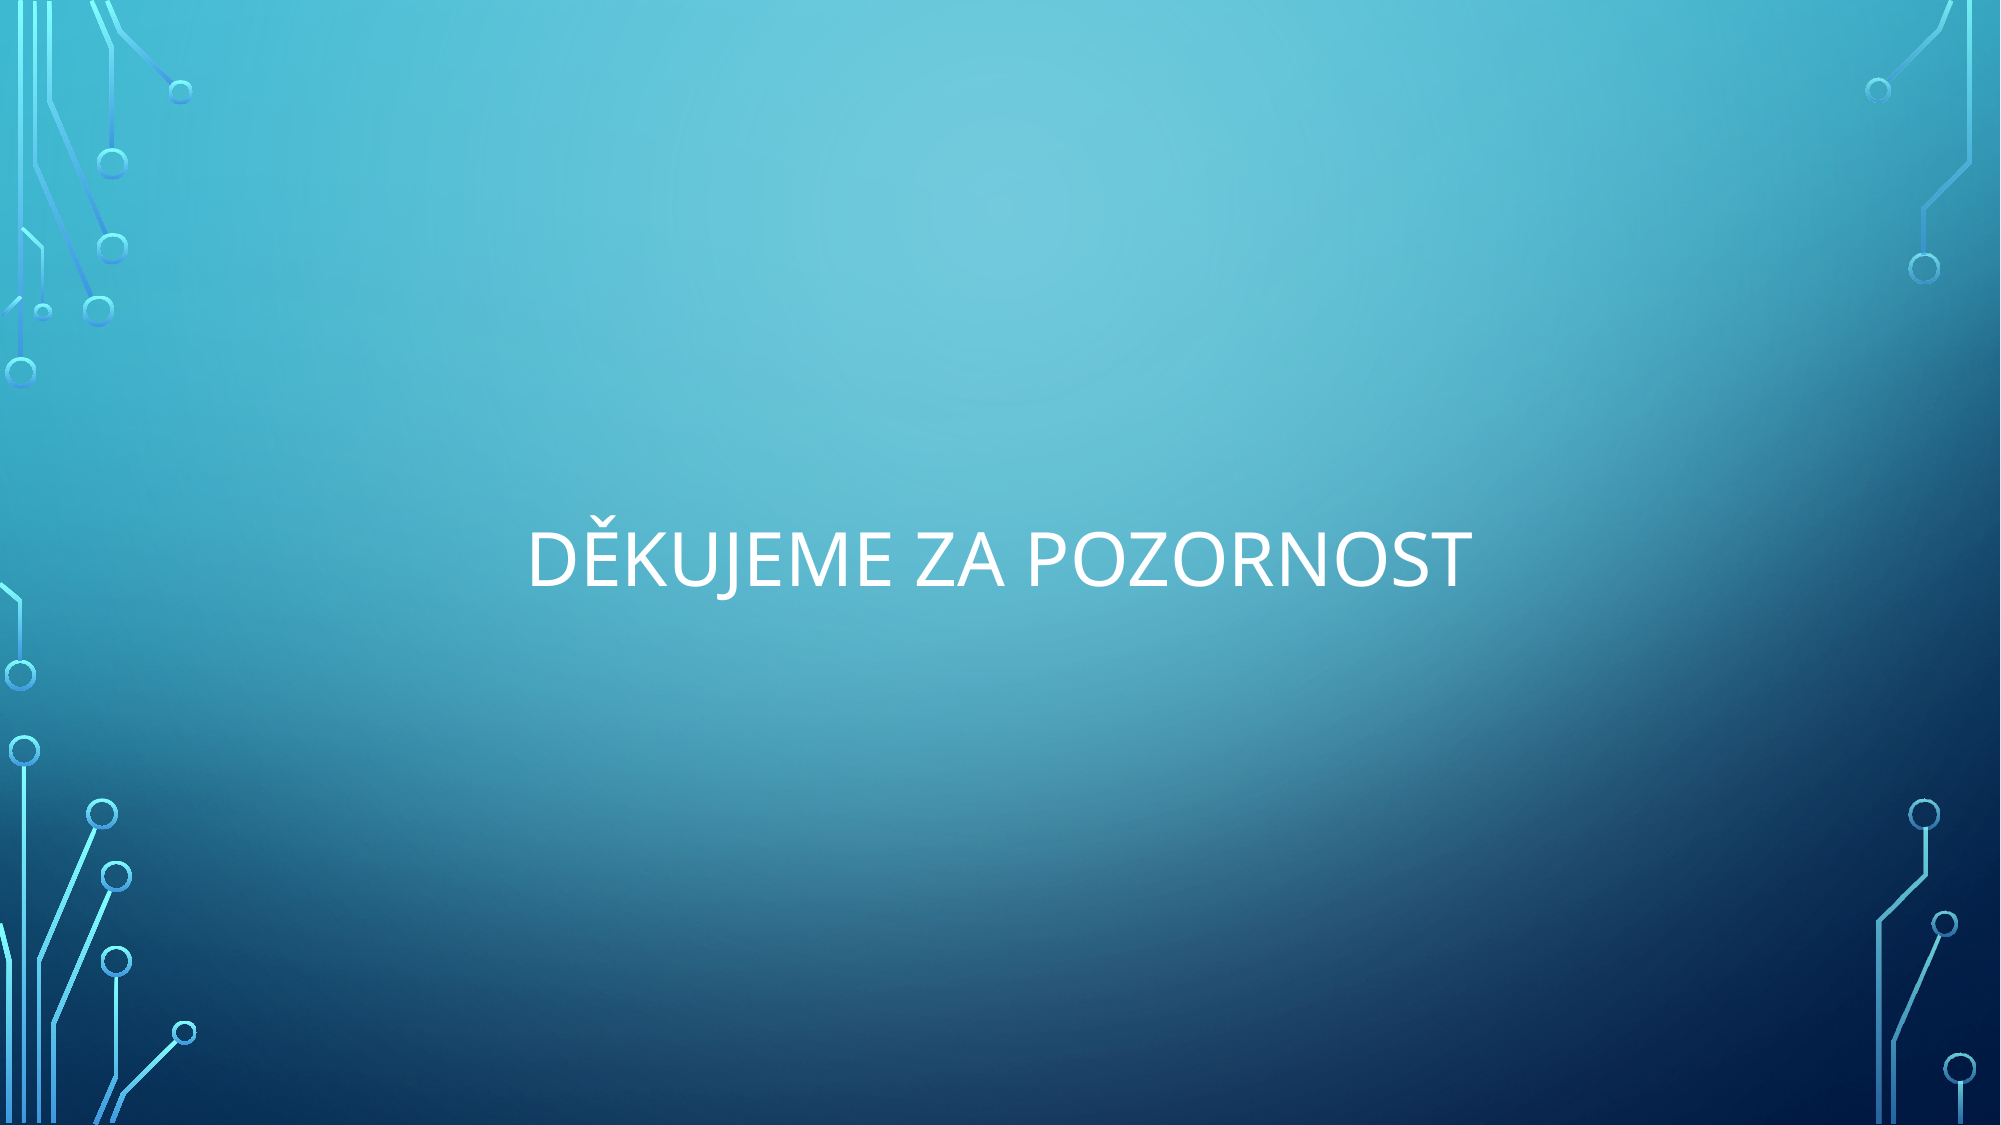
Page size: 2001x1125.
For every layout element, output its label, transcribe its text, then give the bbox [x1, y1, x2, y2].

title Děkujeme za pozornost [187, 441, 1813, 684]
